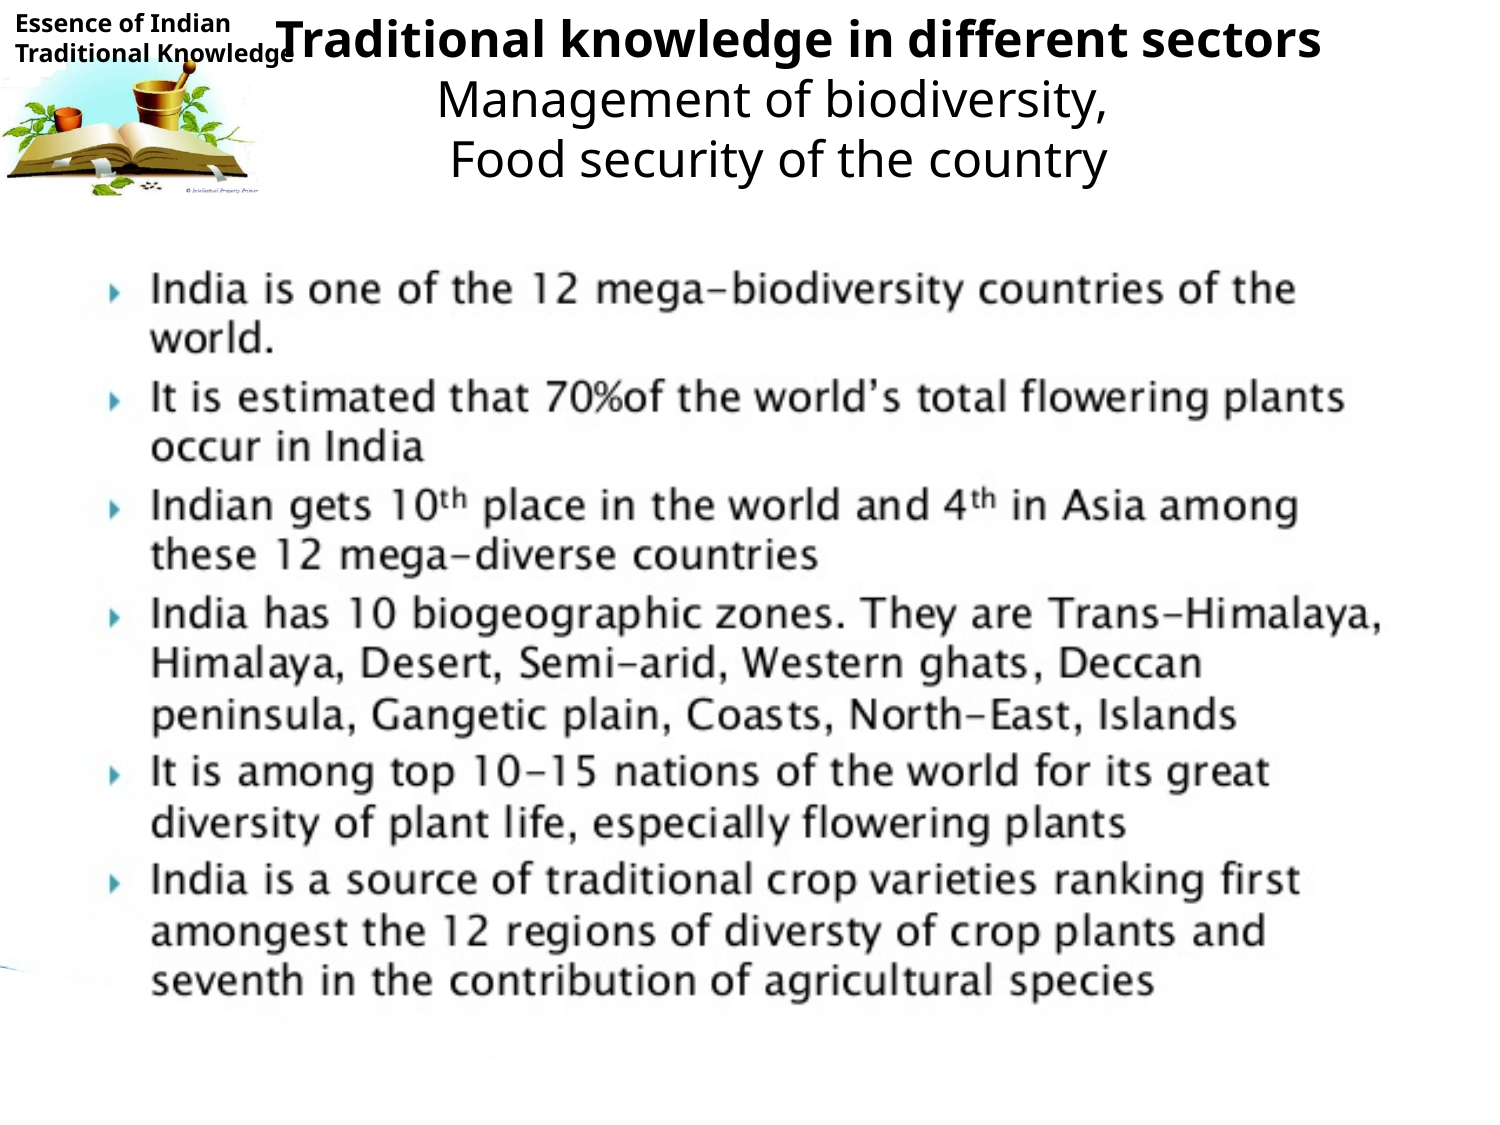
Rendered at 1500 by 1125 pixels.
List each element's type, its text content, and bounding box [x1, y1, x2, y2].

text_box Essence of Indian Traditional Knowledge [0, 0, 58, 56]
picture [0, 58, 267, 200]
picture [0, 210, 1500, 1076]
text_box Traditional knowledge in different sectors Management of biodiversity, Food security of the country [58, 0, 1500, 195]
